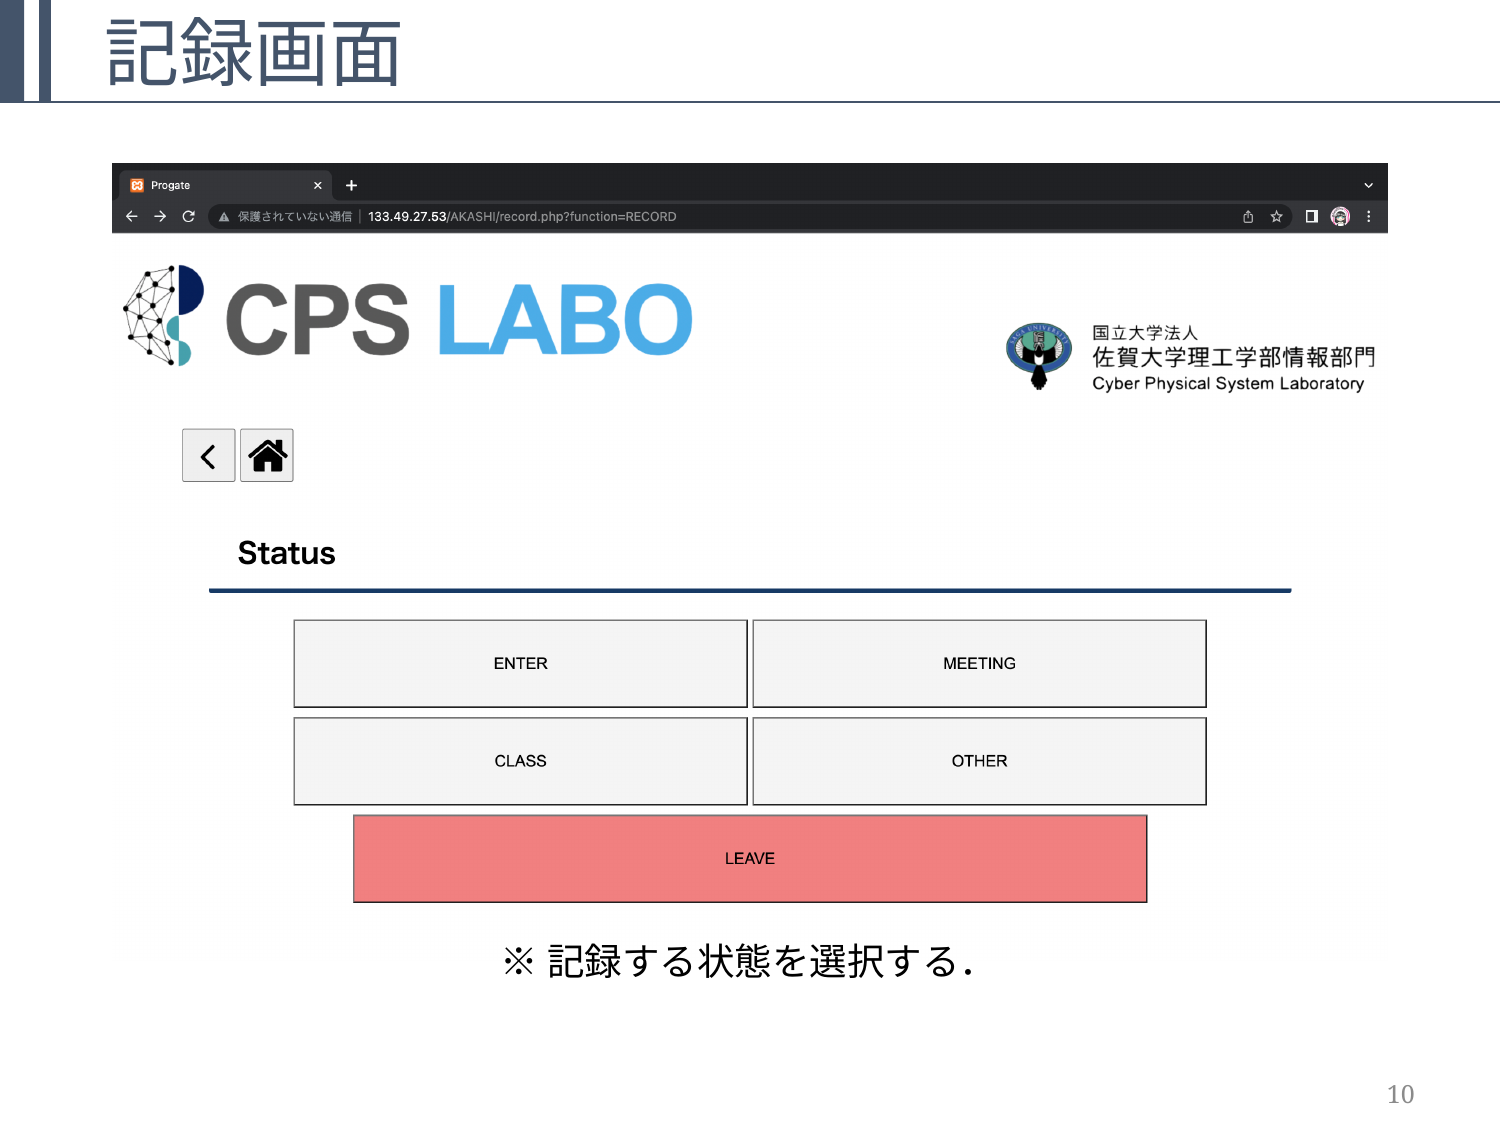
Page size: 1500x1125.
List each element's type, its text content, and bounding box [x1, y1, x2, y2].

slide_number 10 [1092, 1065, 1430, 1125]
text_box ※記録する状態を選択する． [486, 961, 1013, 991]
picture [112, 163, 1388, 961]
text_box [0, 0, 25, 101]
text_box [38, 0, 52, 101]
text_box 記録画面 [89, 0, 574, 101]
